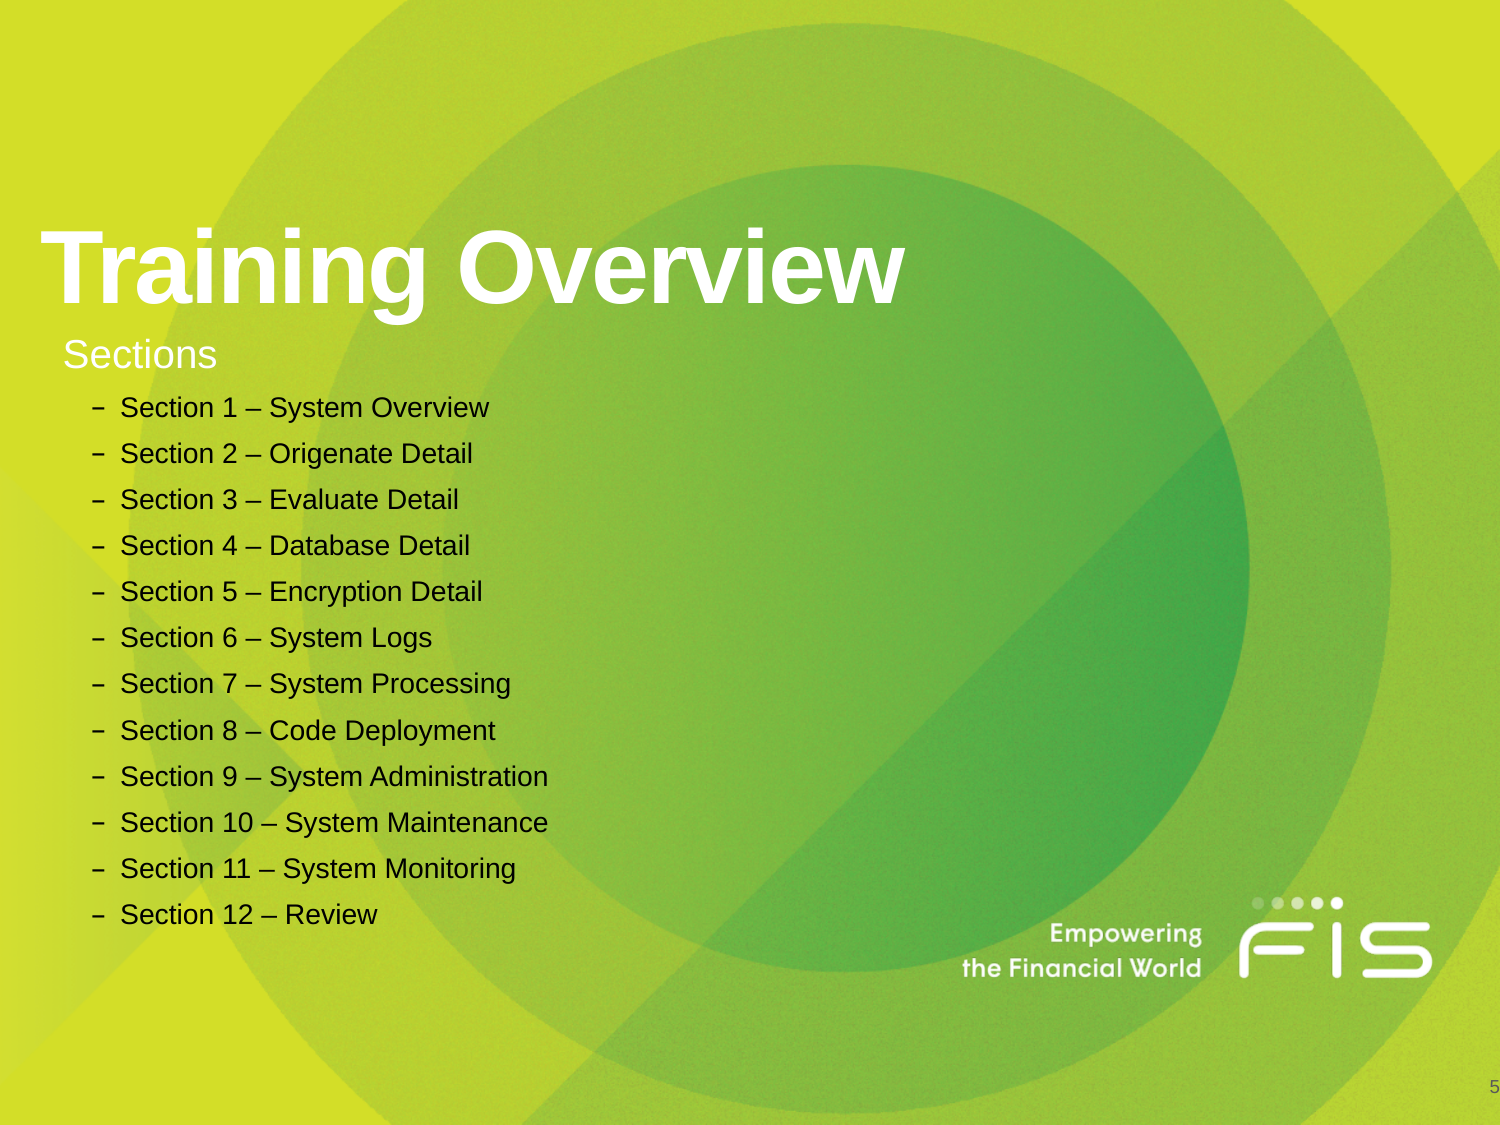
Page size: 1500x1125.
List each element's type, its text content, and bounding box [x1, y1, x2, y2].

list Sections Section 1 – System Overview Section 2 – Origenate Detail Section 3 – Evaluate Detail Section 4 – Database Detail Section 5 – Encryption Detail Section 6 – System Logs Section 7 – System Processing Section 8 – Code Deployment Section 9 – System Administration Section 10 – System Maintenance Section 11 – System Monitoring Section 12 – Review [62, 328, 1049, 933]
picture [0, 0, 1500, 1125]
title Training Overview [40, 55, 1049, 324]
slide_number 5 [1423, 1071, 1500, 1101]
